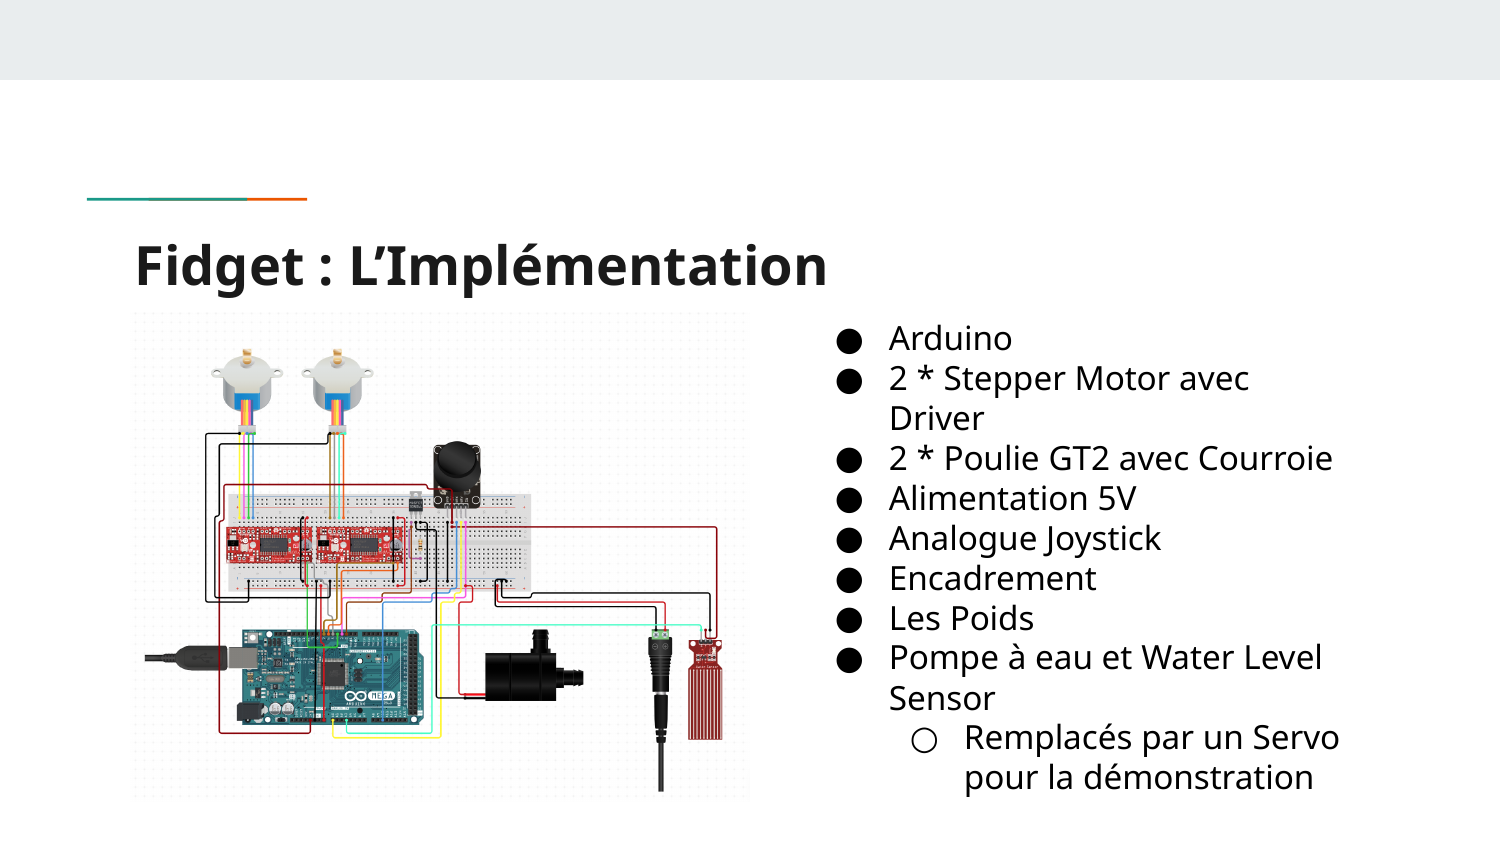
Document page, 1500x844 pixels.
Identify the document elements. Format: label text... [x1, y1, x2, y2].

title Fidget : L’Implémentation [119, 216, 1381, 305]
picture [130, 311, 751, 802]
text_box Arduino 2 * Stepper Motor avec Driver 2 * Poulie GT2 avec Courroie Alimentation 5V Analogue Joystick Encadrement Les Poids Pompe à eau et Water Level Sensor Remplacés par un Servo pour la démonstration [798, 302, 1361, 778]
